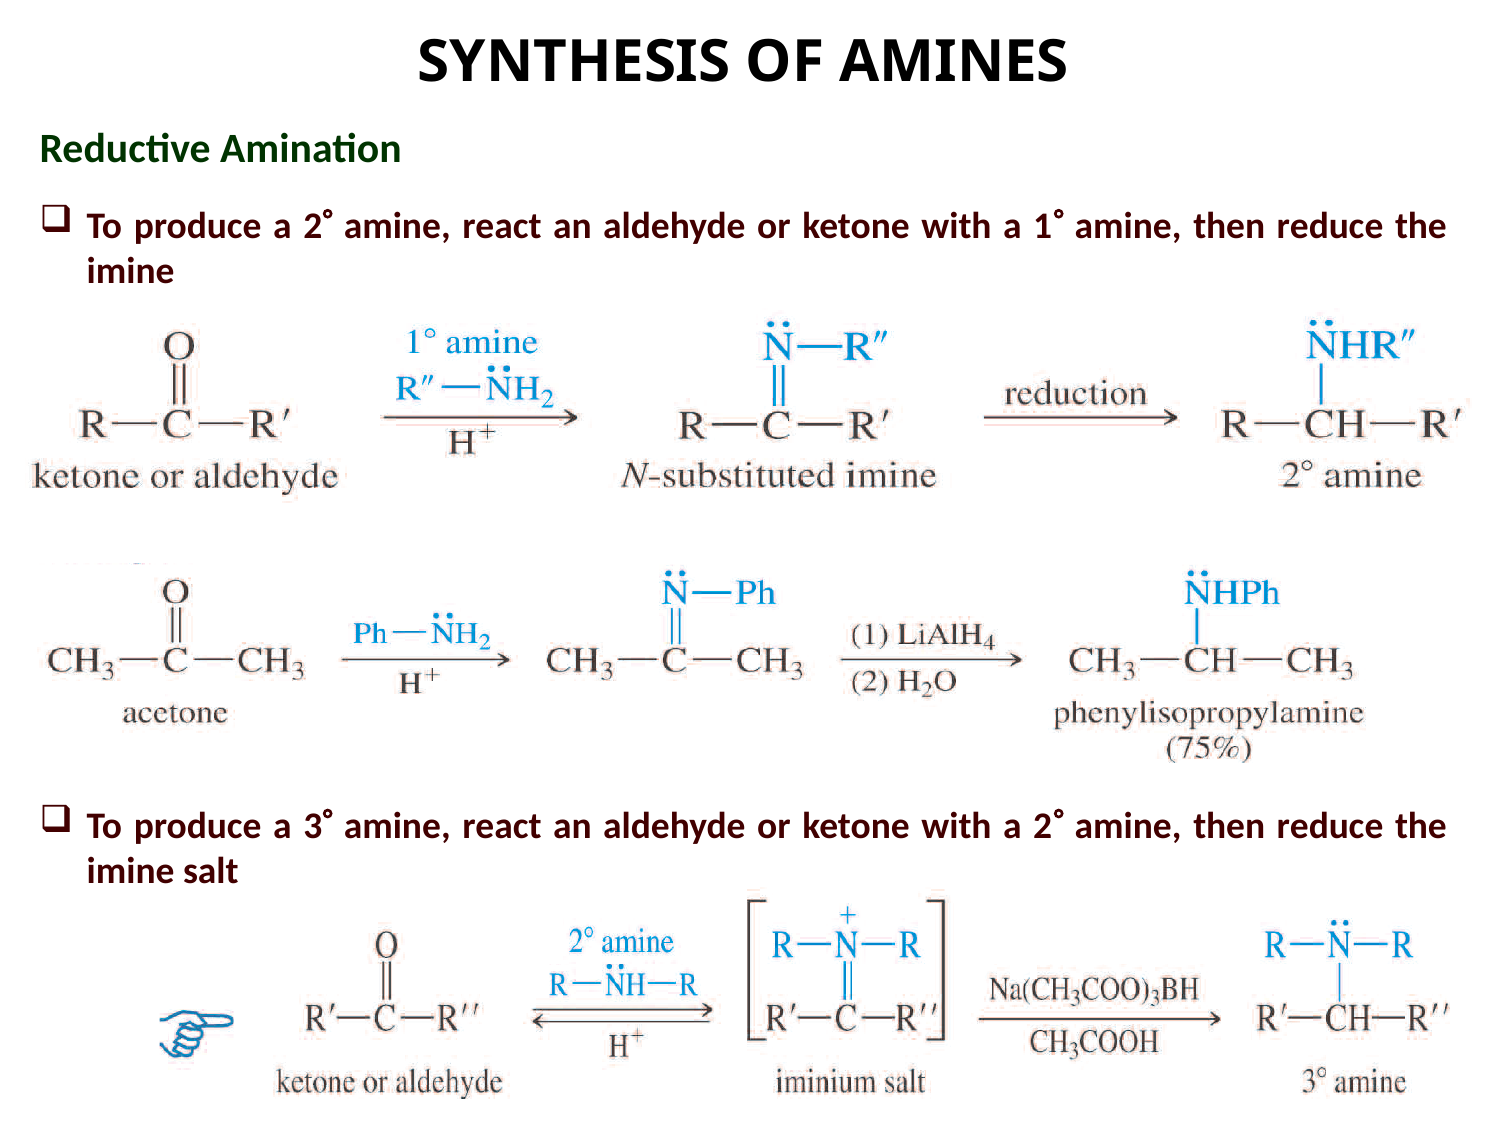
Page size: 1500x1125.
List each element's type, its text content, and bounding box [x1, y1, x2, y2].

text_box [24, 307, 1476, 1099]
text_box SYNTHESIS OF AMINES Reductive Amination To produce a 2 amine, react an aldehyde or ketone with a 1 amine, then reduce the imine To produce a 3 amine, react an aldehyde or ketone with a 2 amine, then reduce the imine salt [24, 16, 1463, 307]
